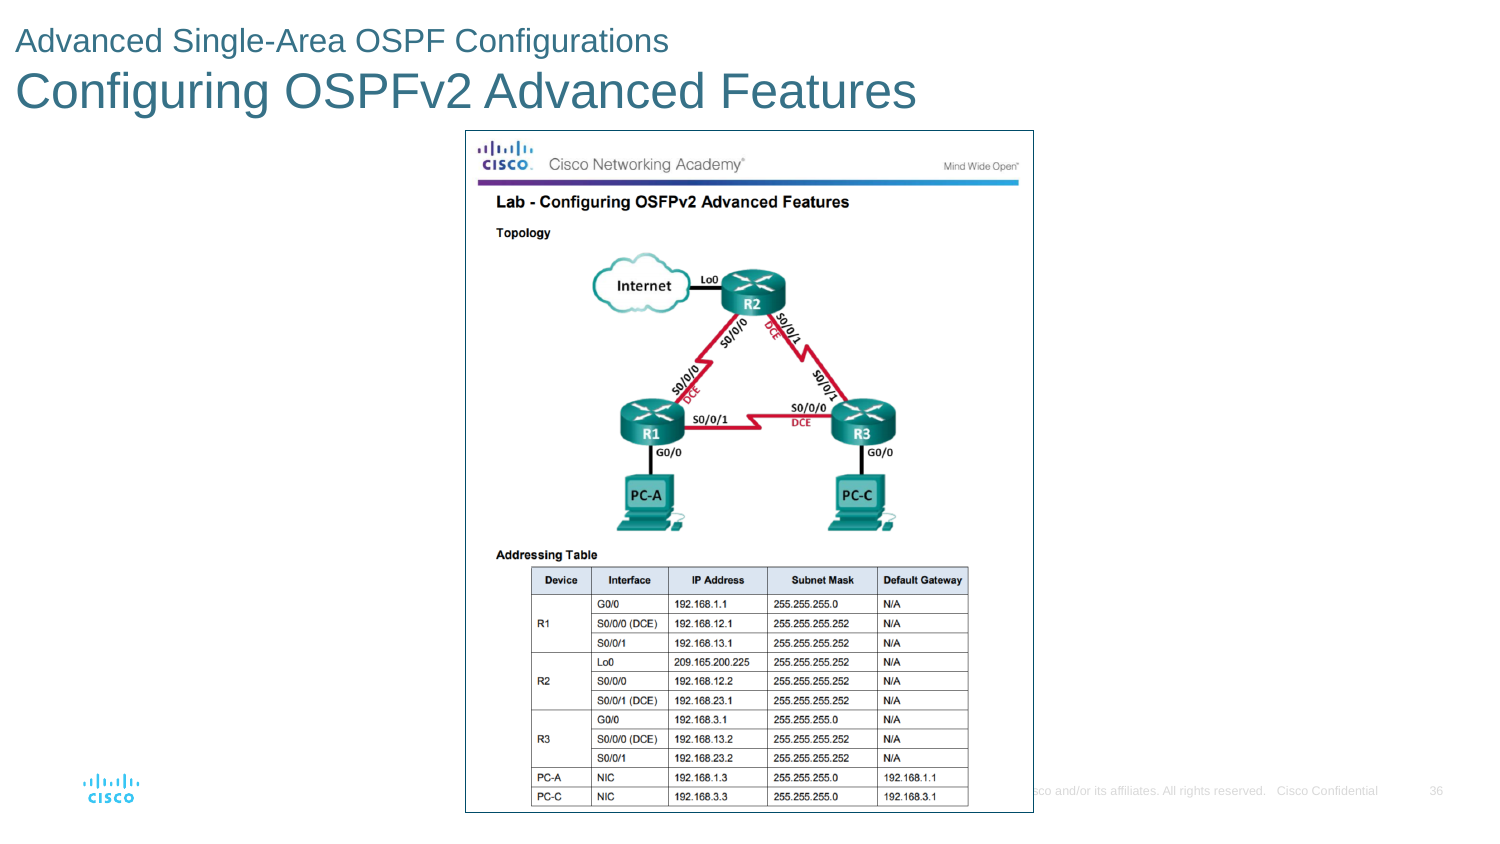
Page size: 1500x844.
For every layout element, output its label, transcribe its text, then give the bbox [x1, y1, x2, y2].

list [465, 130, 1035, 813]
title Advanced Single-Area OSPF Configurations Configuring OSPFv2 Advanced Features [0, 6, 1500, 131]
